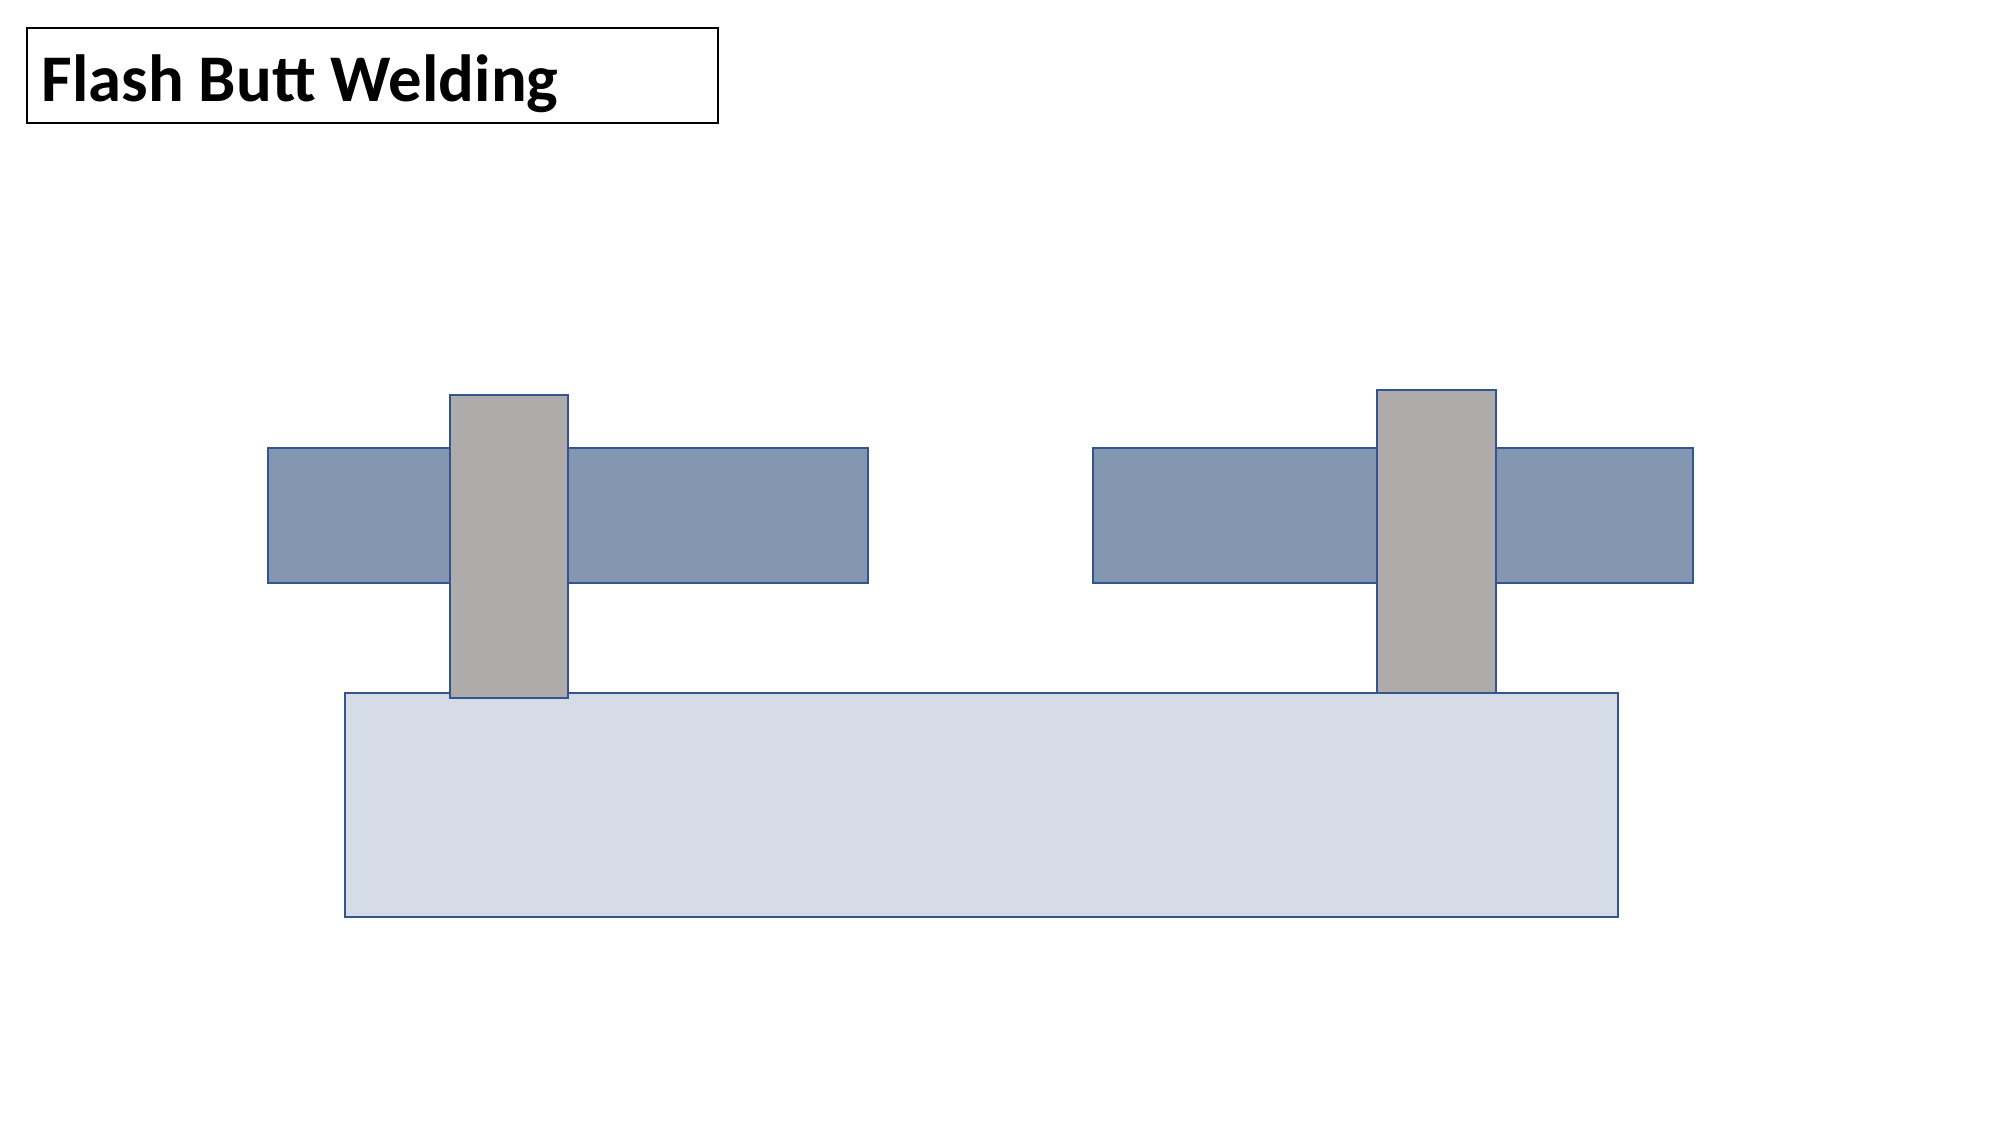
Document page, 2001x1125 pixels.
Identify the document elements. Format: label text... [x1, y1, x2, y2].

text_box [449, 394, 569, 699]
text_box [1497, 447, 1694, 584]
text_box [344, 692, 1619, 918]
text_box [1376, 389, 1497, 694]
text_box [267, 447, 449, 584]
text_box Flash Butt Welding [26, 27, 719, 124]
text_box [1092, 447, 1376, 584]
text_box [569, 447, 869, 584]
